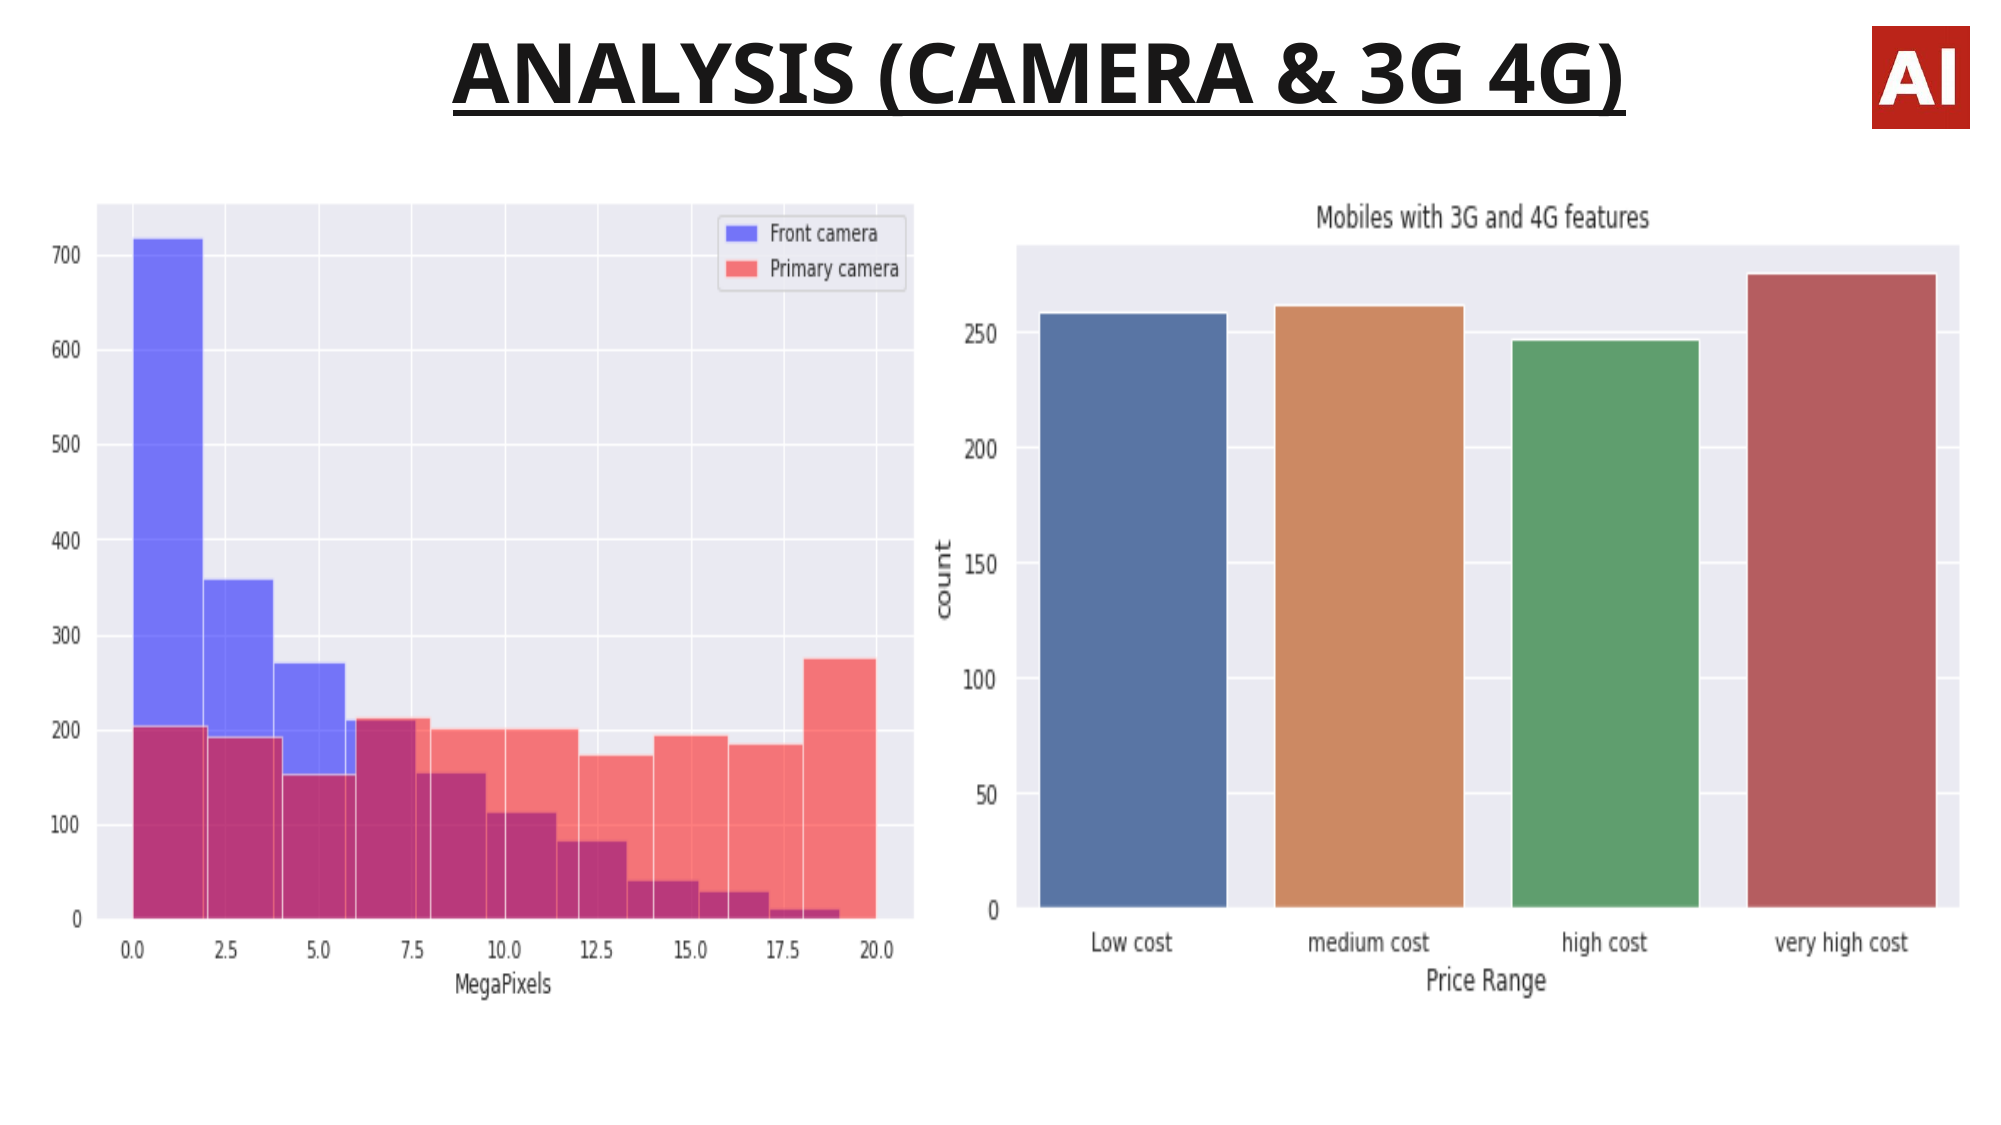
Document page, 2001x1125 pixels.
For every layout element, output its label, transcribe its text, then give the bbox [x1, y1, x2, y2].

picture [40, 187, 1970, 1016]
picture [1872, 26, 1970, 129]
text_box ANALYSIS (CAMERA & 3G 4G) [385, 12, 1693, 128]
